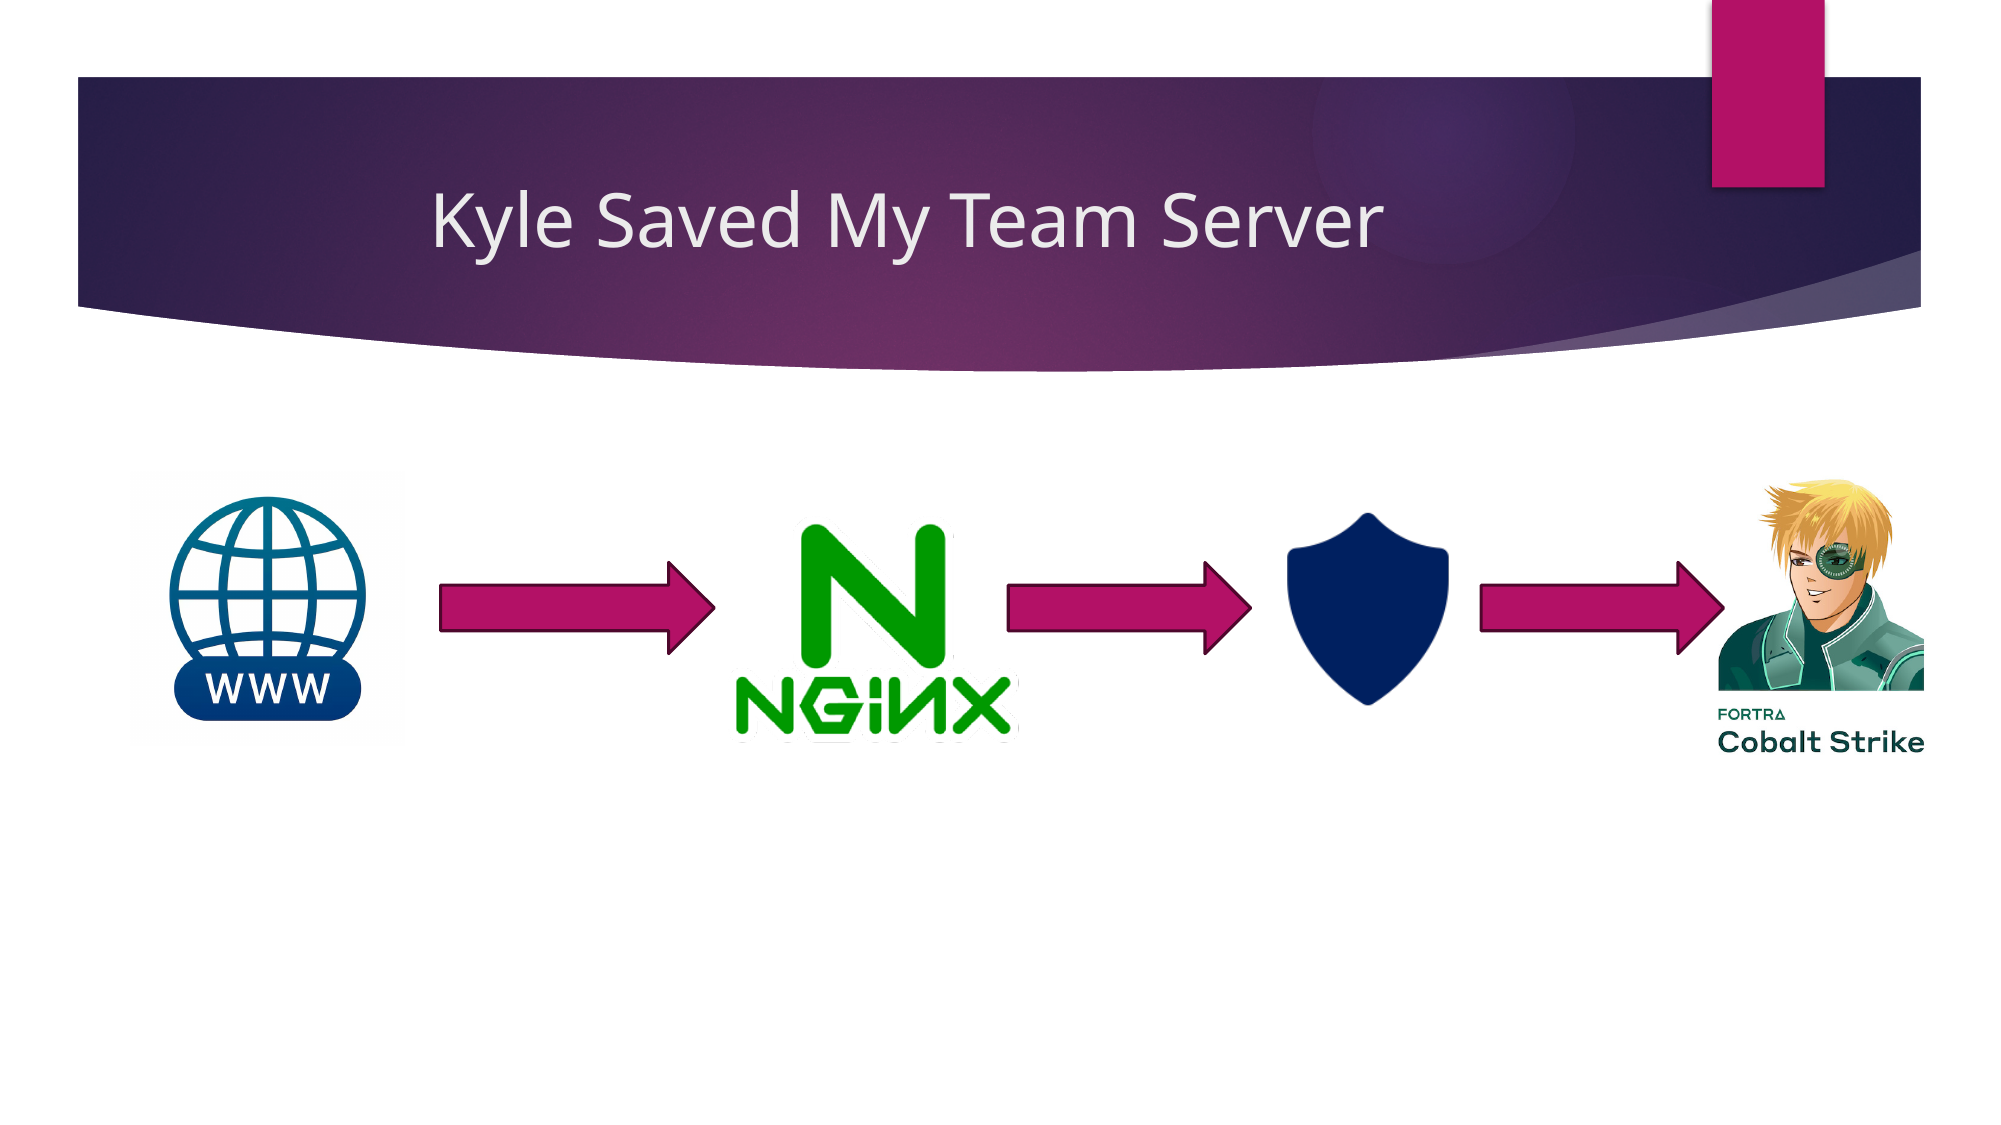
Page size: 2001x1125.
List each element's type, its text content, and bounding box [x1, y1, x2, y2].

picture [1254, 494, 1482, 722]
text_box [1487, 583, 1664, 633]
text_box [439, 583, 610, 633]
title Kyle Saved My Team Server [189, 159, 1627, 276]
picture [1669, 446, 1972, 787]
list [616, 471, 1130, 787]
text_box [1135, 561, 1248, 656]
picture [130, 471, 405, 746]
